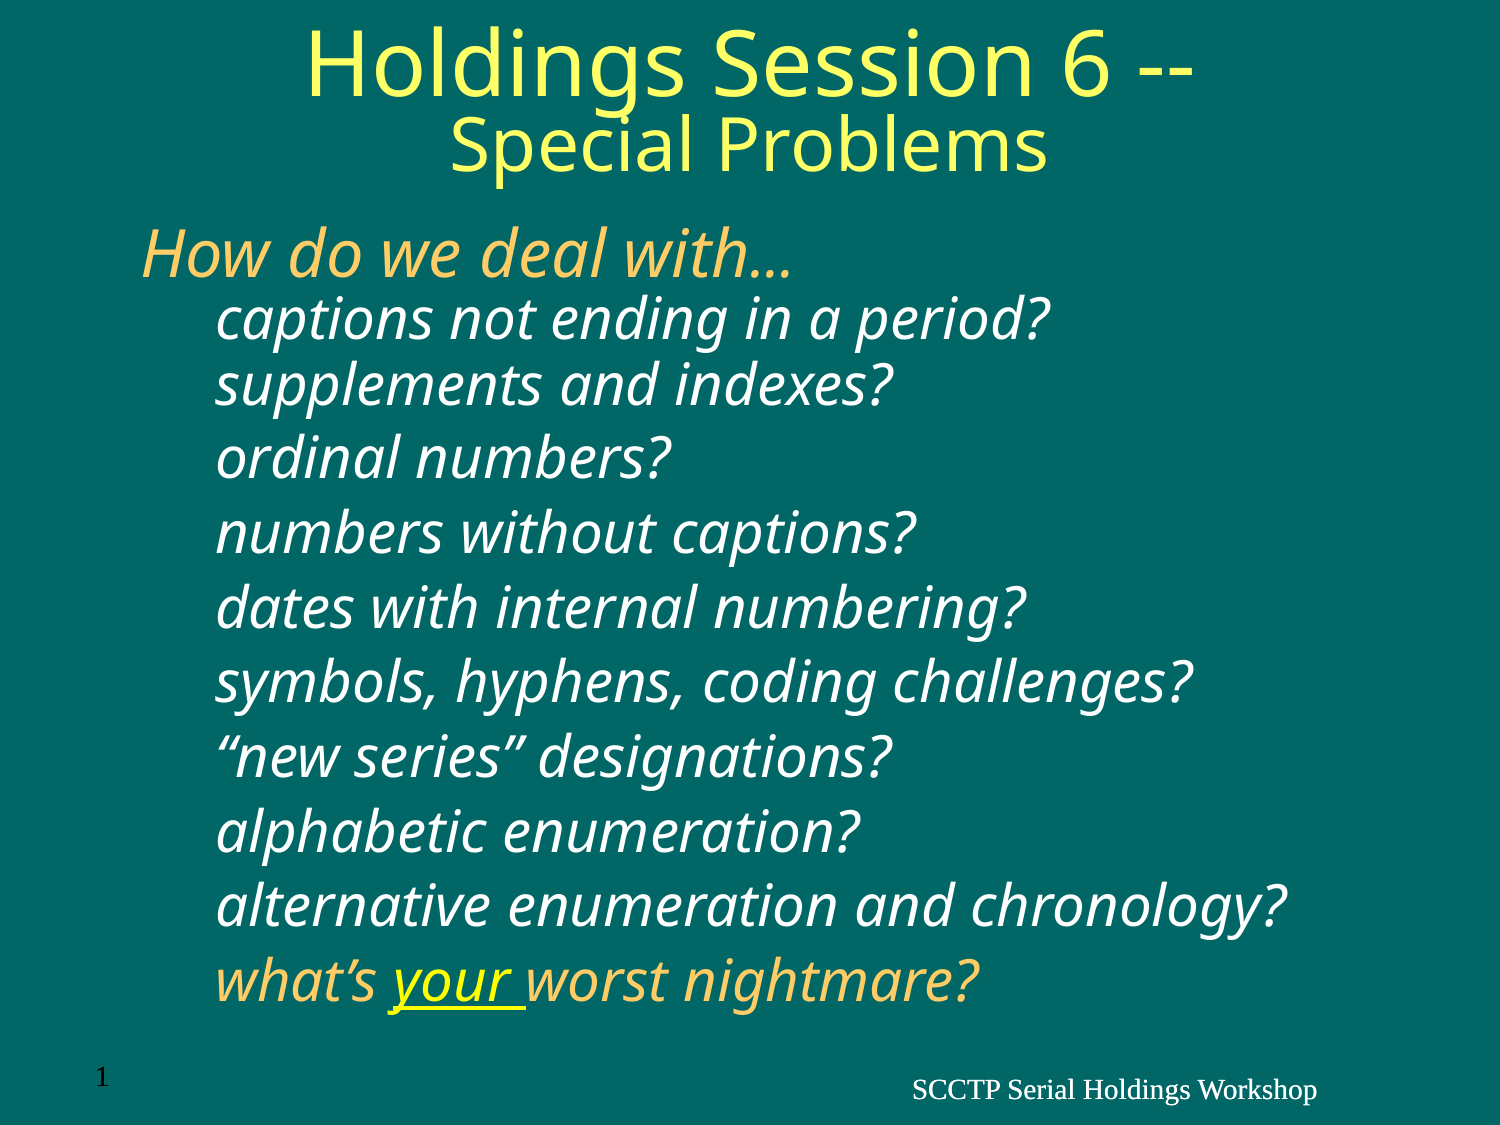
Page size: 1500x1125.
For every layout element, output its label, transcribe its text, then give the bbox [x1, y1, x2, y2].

text_box 66 [0, 1049, 125, 1125]
list How do we deal with… captions not ending in a period? supplements and indexes? ordinal numbers? numbers without captions? dates with internal numbering? symbols, hyphens, coding challenges? “new series” designations? alphabetic enumeration? alternative enumeration and chronology? what’s your worst nightmare? [125, 224, 1388, 1075]
text_box SCCTP Serial Holdings Workshop [737, 1062, 1500, 1125]
title Holdings Session 6 -- Special Problems [0, 23, 1500, 188]
